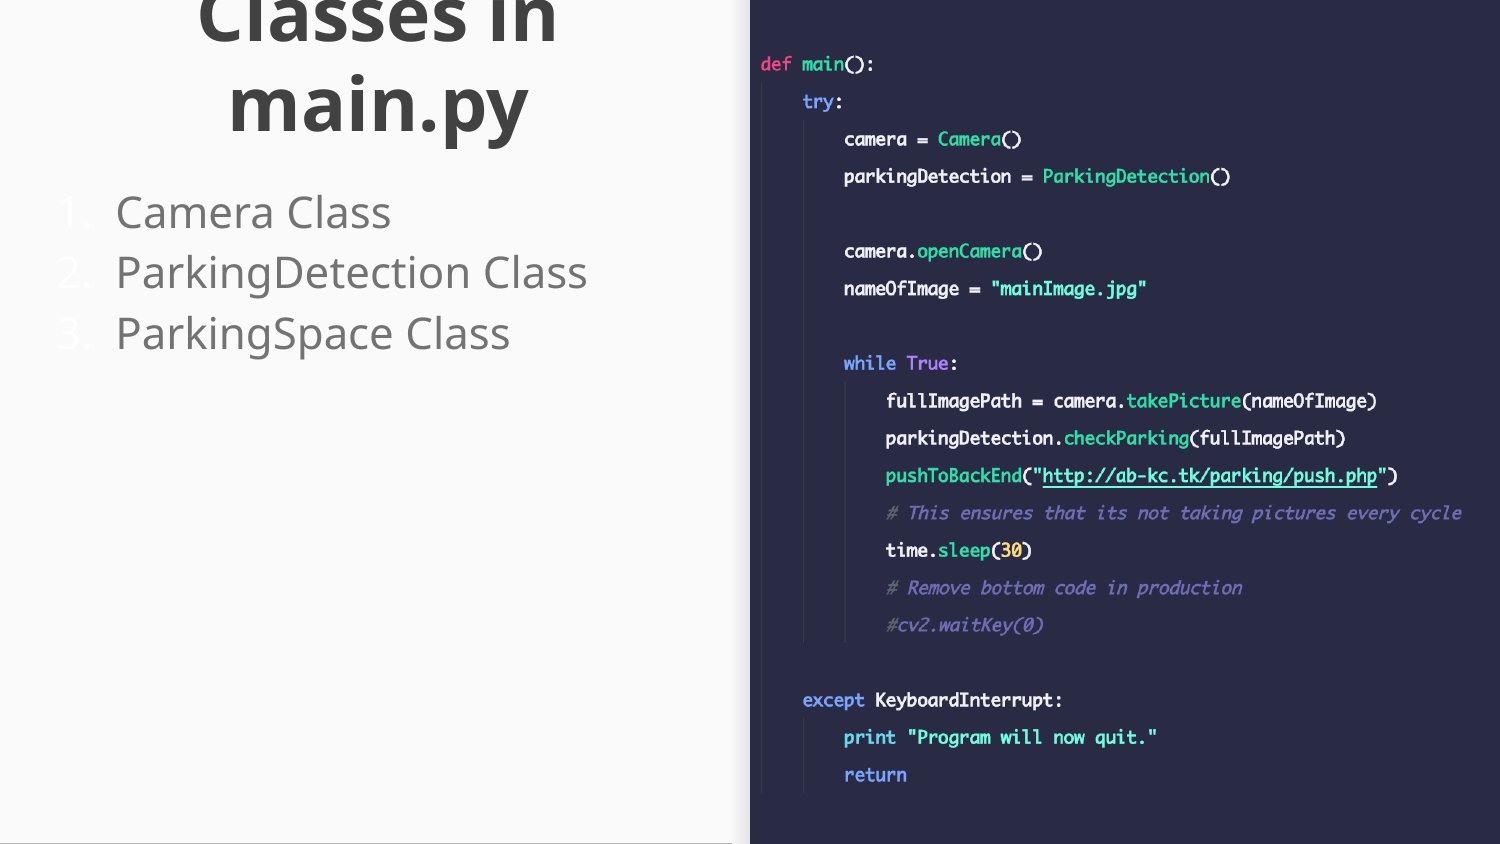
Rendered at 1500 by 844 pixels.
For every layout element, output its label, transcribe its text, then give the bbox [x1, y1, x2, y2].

subtitle Camera Class ParkingDetection Class ParkingSpace Class [25, 161, 689, 364]
picture [749, 49, 1500, 795]
title Classes in main.py [46, 20, 711, 162]
